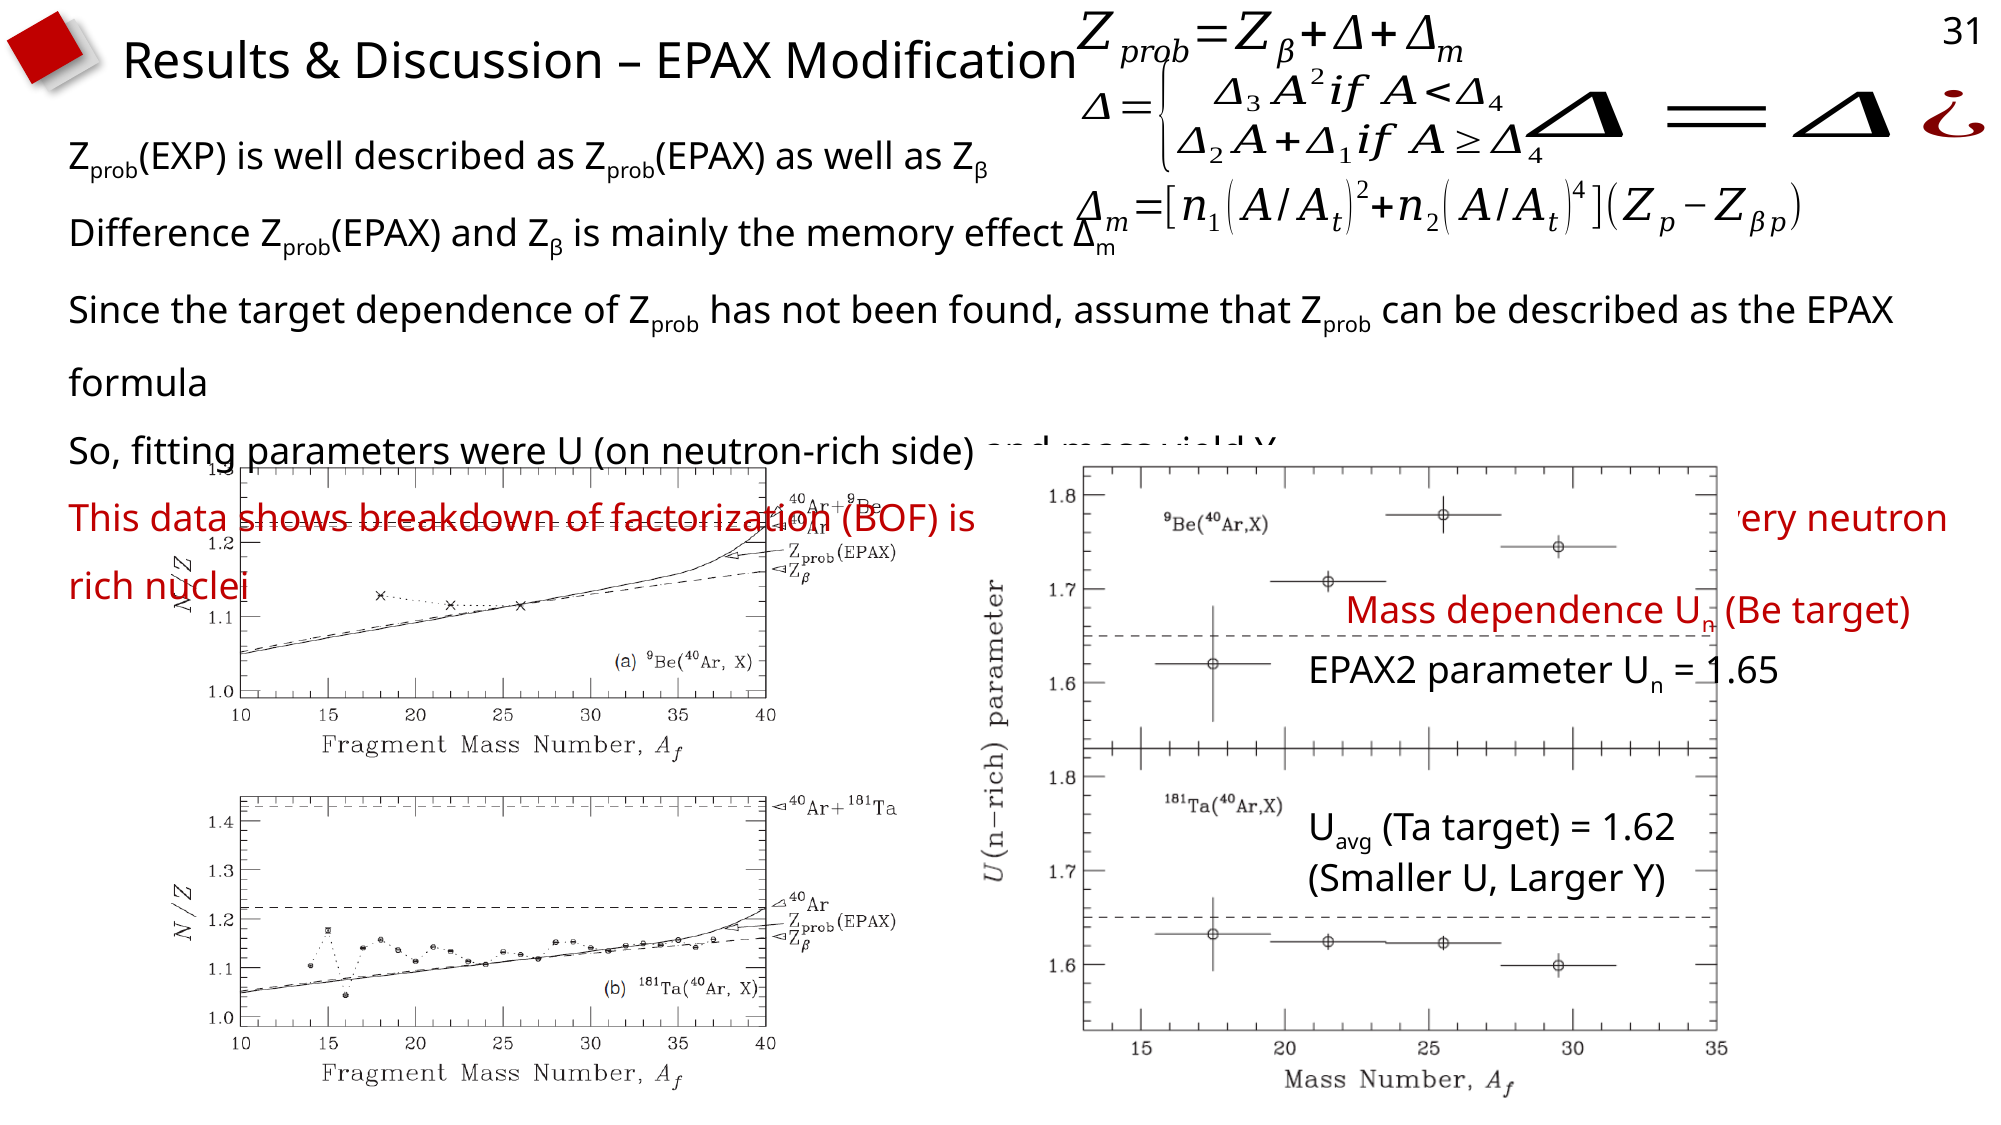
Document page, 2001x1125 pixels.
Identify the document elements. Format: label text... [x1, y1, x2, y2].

text_box Zprob(EXP) is well described as Zprob(EPAX) as well as Zβ Difference Zprob(EPAX) and Zβ is mainly the memory effect Δm Since the target dependence of Zprob has not been found, assume that Zprob can be described as the EPAX formula So, fitting parameters were U (on neutron-rich side) and mass yield Y This data shows breakdown of factorization (BOF) is related to the target dependence of U for very neutron rich nuclei [53, 99, 2000, 615]
picture [160, 457, 908, 1093]
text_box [977, 445, 1978, 1104]
text_box Results & Discussion – EPAX Modification [107, 21, 1947, 97]
slide_number 31 [1550, 0, 2000, 60]
